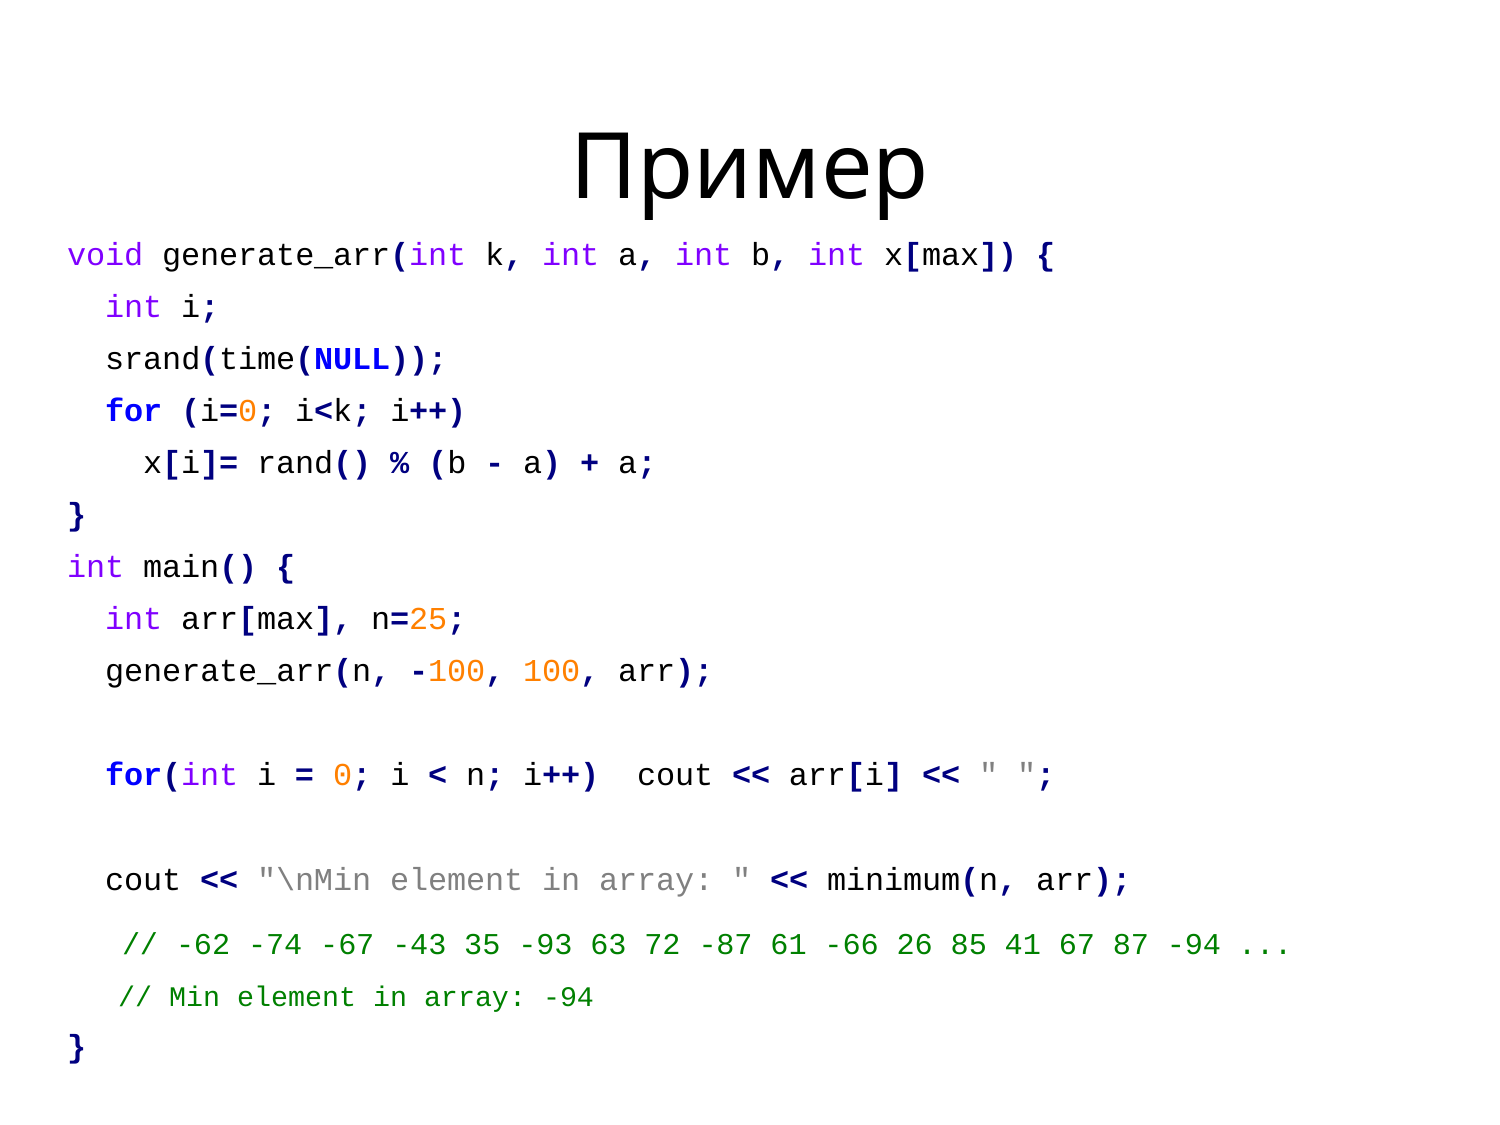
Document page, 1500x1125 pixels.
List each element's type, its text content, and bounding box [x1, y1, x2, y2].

title Пример [103, 59, 1397, 230]
list void generate_arr(int k, int a, int b, int x[max]) { int i; srand(time(NULL)); for (i=0; i<k; i++) x[i]= rand() % (b - a) + a; } int main() { int arr[max], n=25; generate_arr(n, -100, 100, arr); for(int i = 0; i < n; i++) cout << arr[i] << " "; cout << "\nMin element in array: " << minimum(n, arr); // -62 -74 -67 -43 35 -93 63 72 -87 61 -66 26 85 41 67 87 -94 ... // Min element in array: -94 } [52, 230, 1453, 1077]
